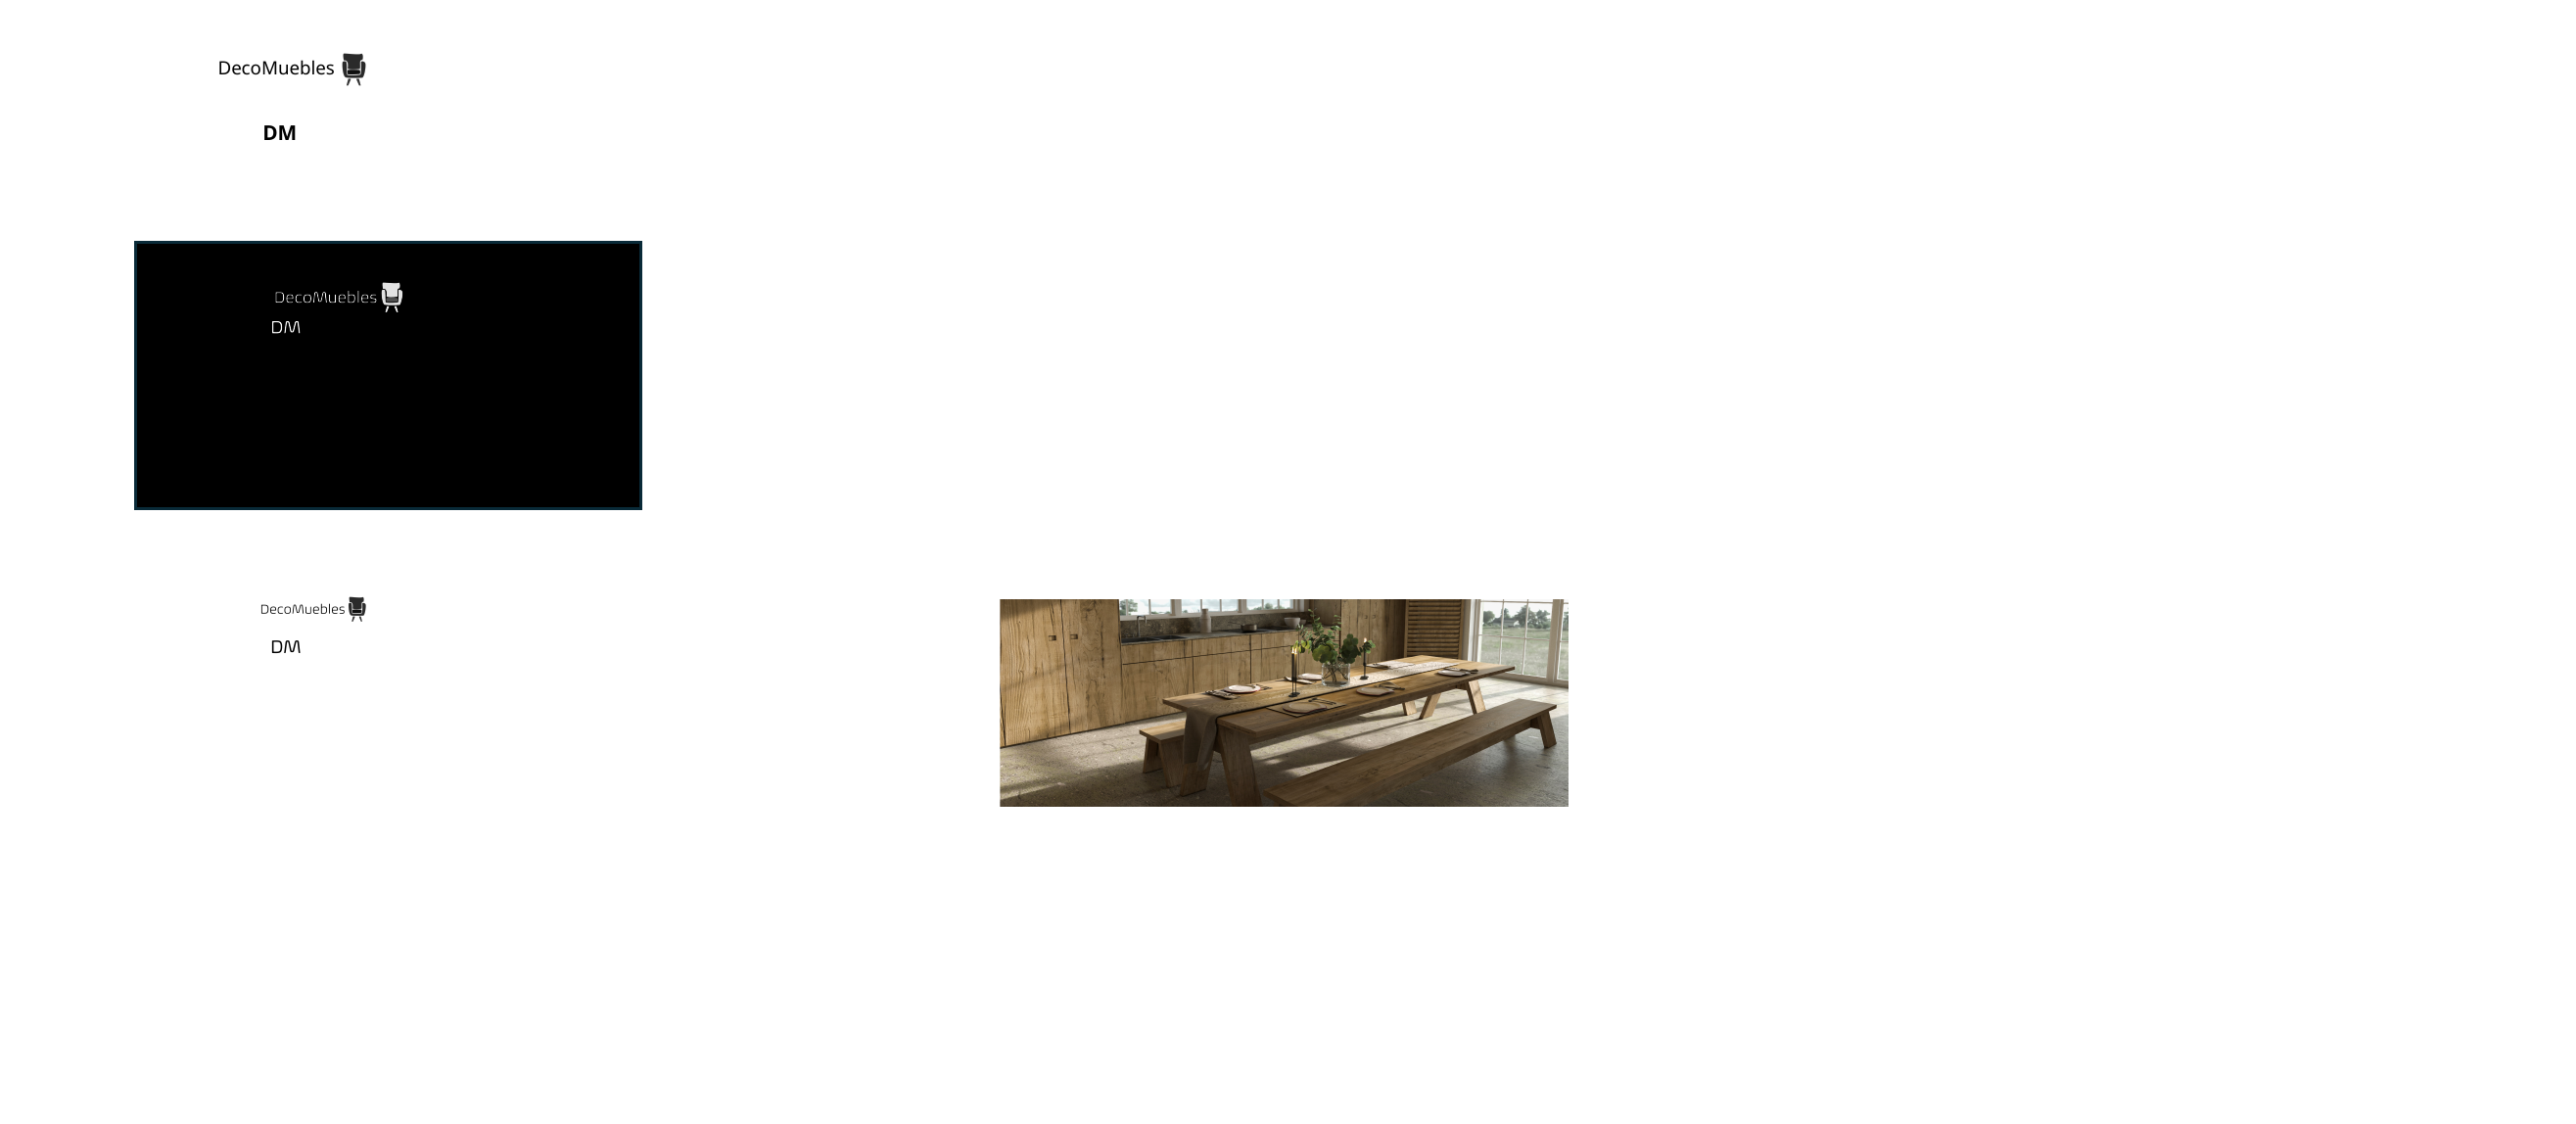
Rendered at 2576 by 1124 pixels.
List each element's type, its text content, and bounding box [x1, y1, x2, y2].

picture [999, 599, 1569, 807]
text_box [134, 241, 642, 510]
picture [226, 592, 379, 626]
text_box DecoMuebles [200, 49, 337, 86]
text_box DM [247, 113, 312, 153]
picture [258, 631, 312, 670]
picture [234, 277, 418, 350]
picture [337, 48, 369, 89]
